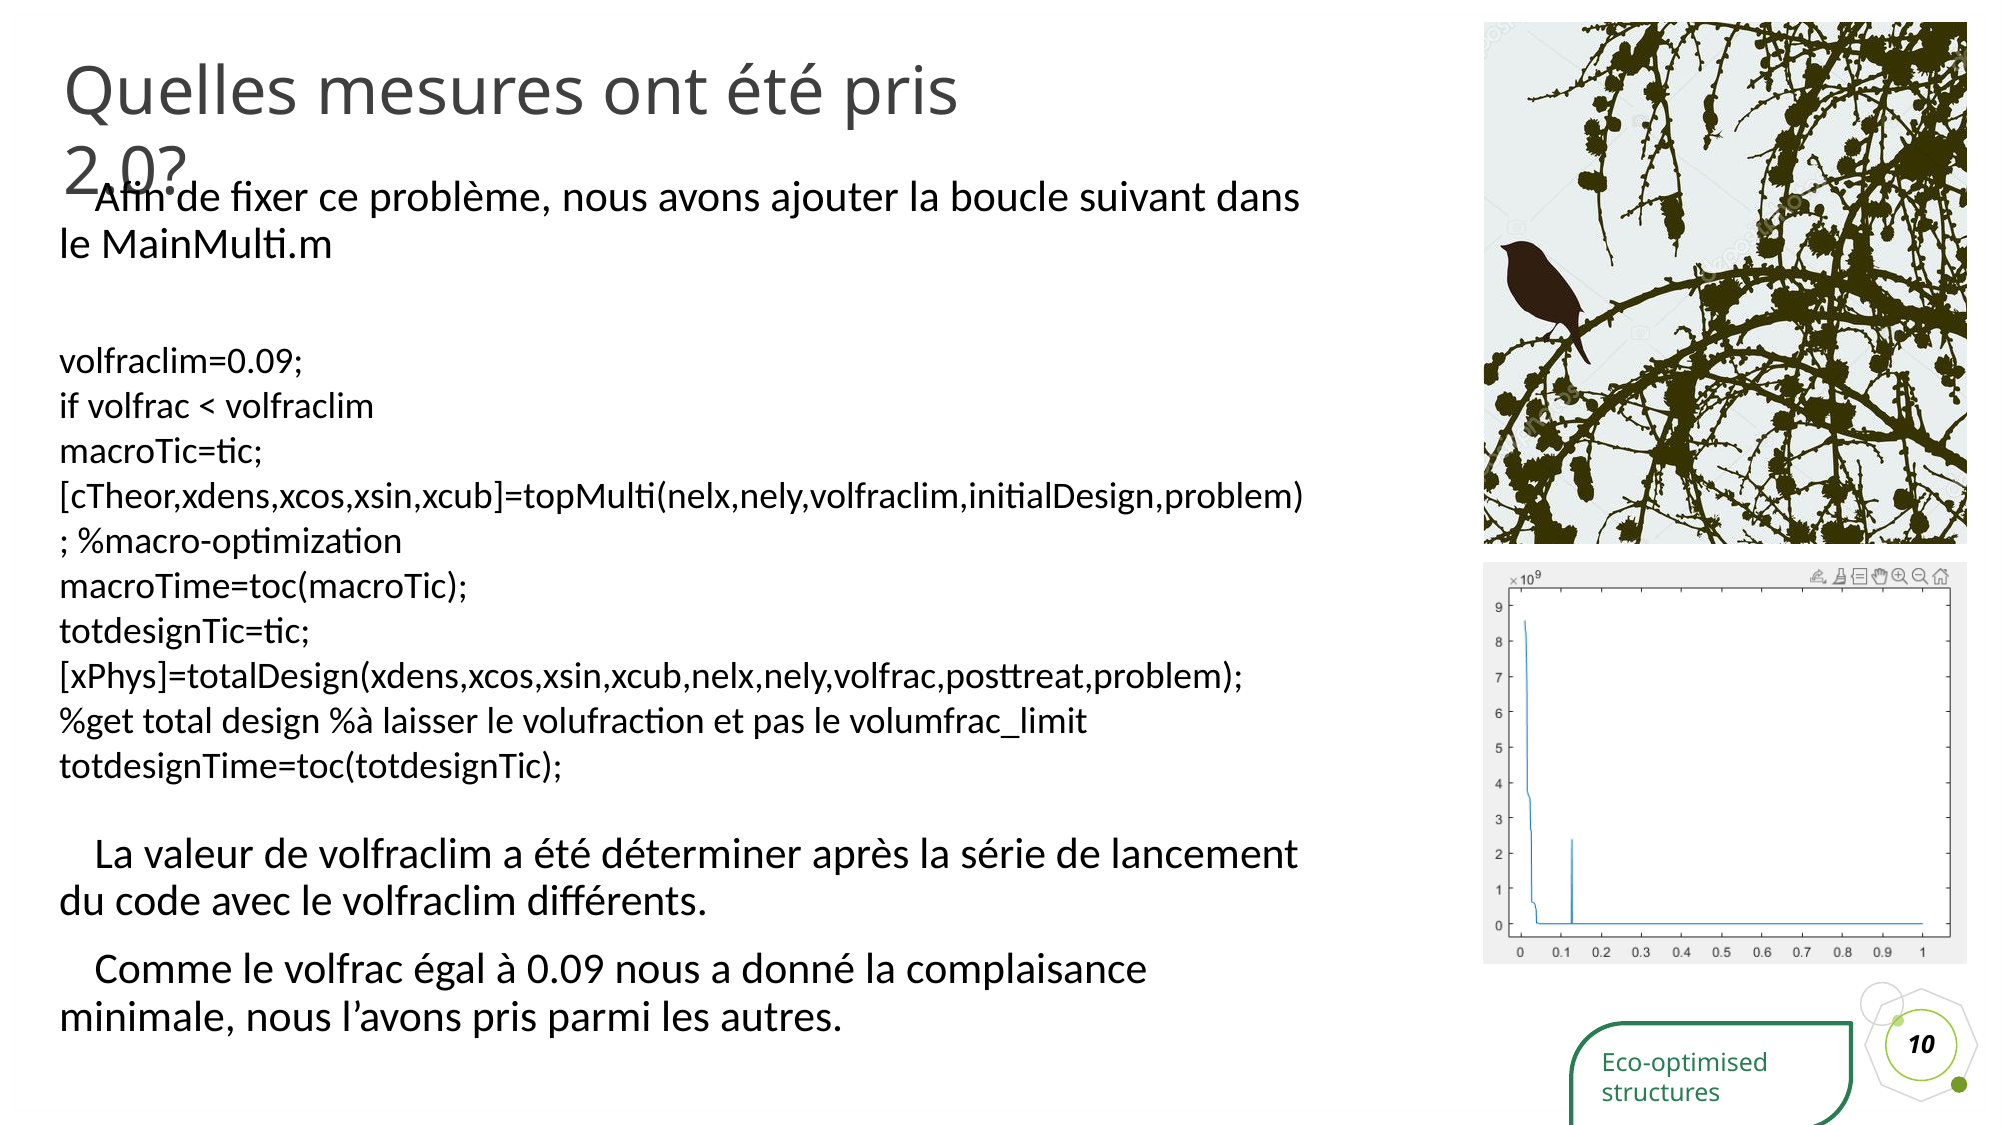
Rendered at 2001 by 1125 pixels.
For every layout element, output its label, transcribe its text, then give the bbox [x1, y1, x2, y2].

text_box Afin de fixer ce problème, nous avons ajouter la boucle suivant dans le MainMulti.m volfraclim=0.09; if volfrac < volfraclim macroTic=tic; [cTheor,xdens,xcos,xsin,xcub]=topMulti(nelx,nely,volfraclim,initialDesign,problem); %macro-optimization macroTime=toc(macroTic); totdesignTic=tic; [xPhys]=totalDesign(xdens,xcos,xsin,xcub,nelx,nely,volfrac,posttreat,problem); %get total design %à laisser le volufraction et pas le volumfrac_limit totdesignTime=toc(totdesignTic); [44, 165, 1331, 823]
text_box La valeur de volfraclim a été déterminer après la série de lancement du code avec le volfraclim différents. Comme le volfrac égal à 0.09 nous a donné la complaisance minimale, nous l’avons pris parmi les autres. [44, 823, 1342, 1049]
slide_number ‹#› [1885, 1008, 1958, 1082]
picture [1483, 21, 1968, 545]
picture [1483, 561, 1968, 964]
text_box Eco-optimised structures [1571, 1023, 1852, 1125]
text_box Quelles mesures ont été pris 2.0? [48, 40, 1104, 165]
